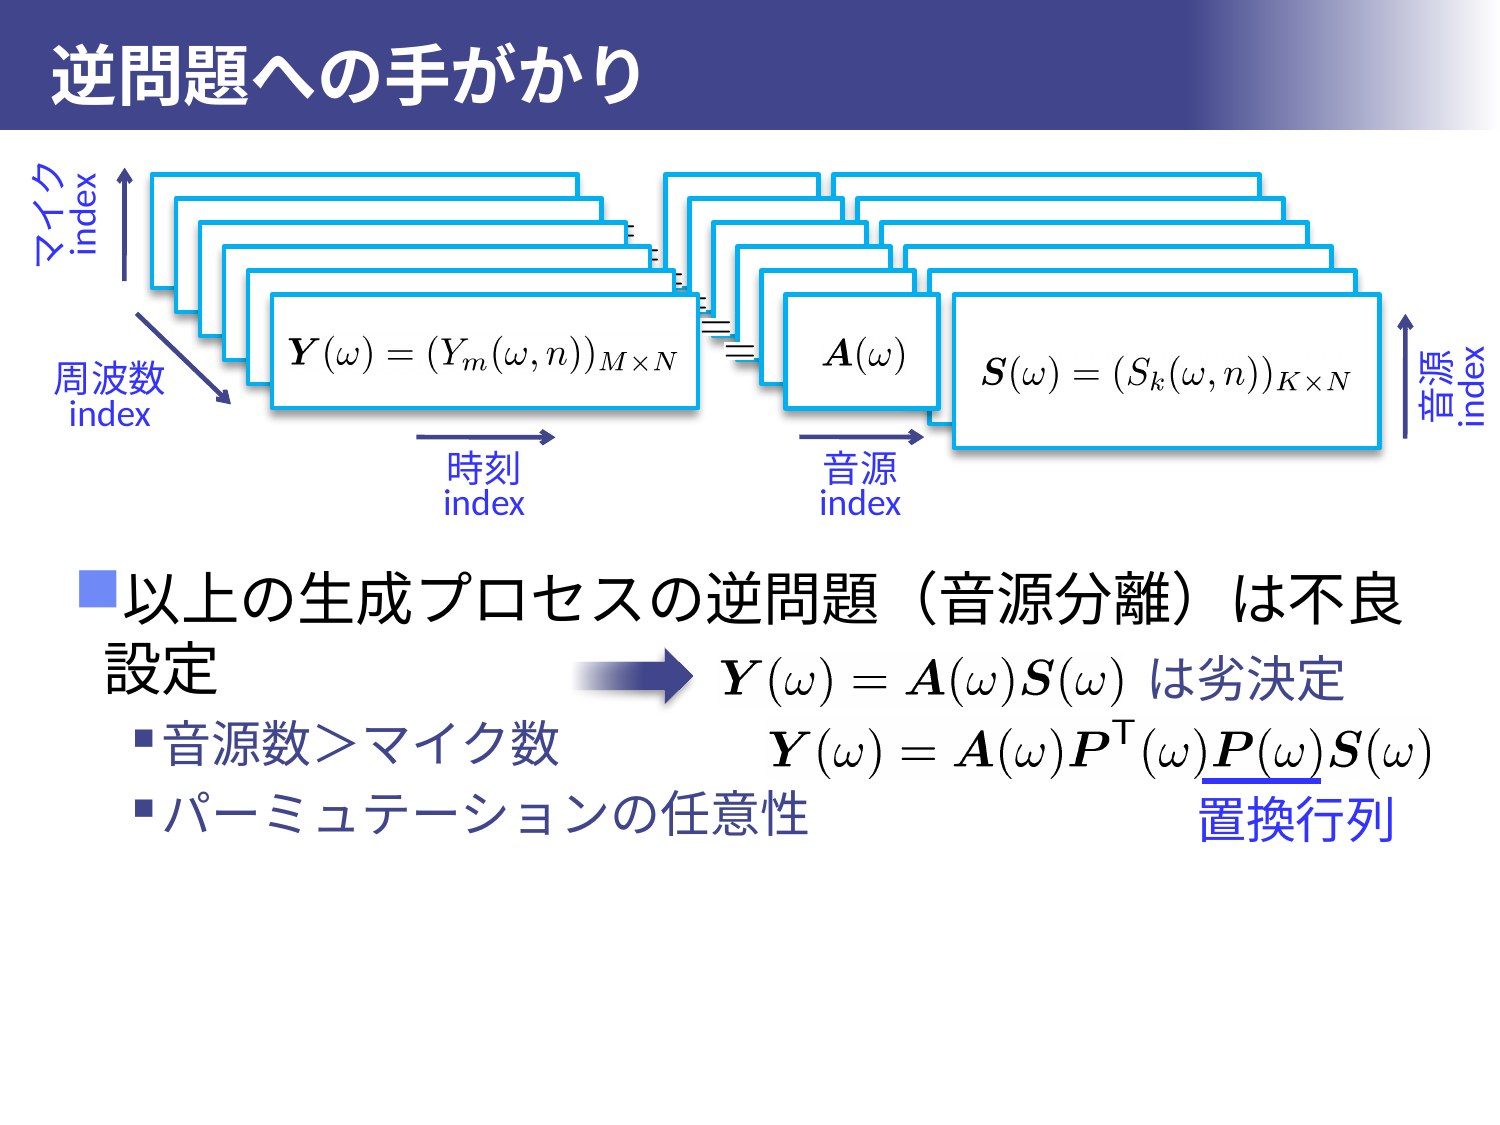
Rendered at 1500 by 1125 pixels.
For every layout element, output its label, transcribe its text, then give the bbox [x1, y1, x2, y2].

text_box は劣決定 [1131, 640, 1361, 716]
picture [767, 718, 1433, 779]
picture [719, 651, 1125, 708]
text_box [571, 647, 693, 704]
list 以上の生成プロセスの逆問題（音源分離）は不良設定 音源数＞マイク数 パーミュテーションの任意性 [58, 554, 1454, 1125]
title 逆問題への手がかり [35, 34, 1481, 114]
text_box 置換行列 [1181, 788, 1411, 856]
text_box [28, 154, 1500, 532]
